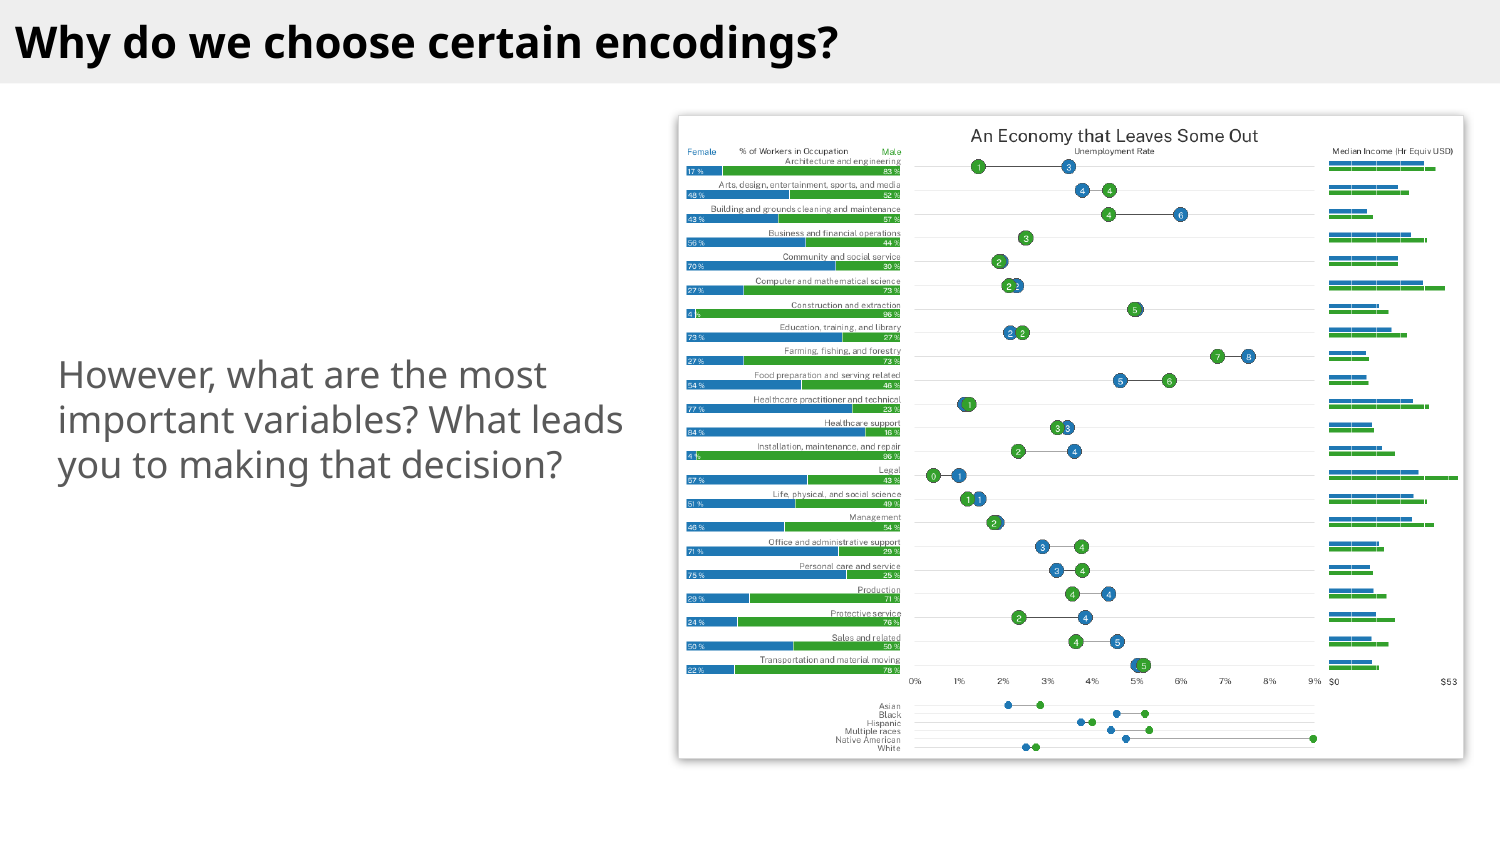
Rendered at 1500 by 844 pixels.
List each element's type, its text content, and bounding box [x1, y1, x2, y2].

text_box However, what are the most important variables? What leads you to making that decision? [42, 335, 652, 508]
text_box Why do we choose certain encodings? [0, 0, 1480, 83]
text_box [0, 0, 1500, 84]
picture [678, 116, 1464, 758]
